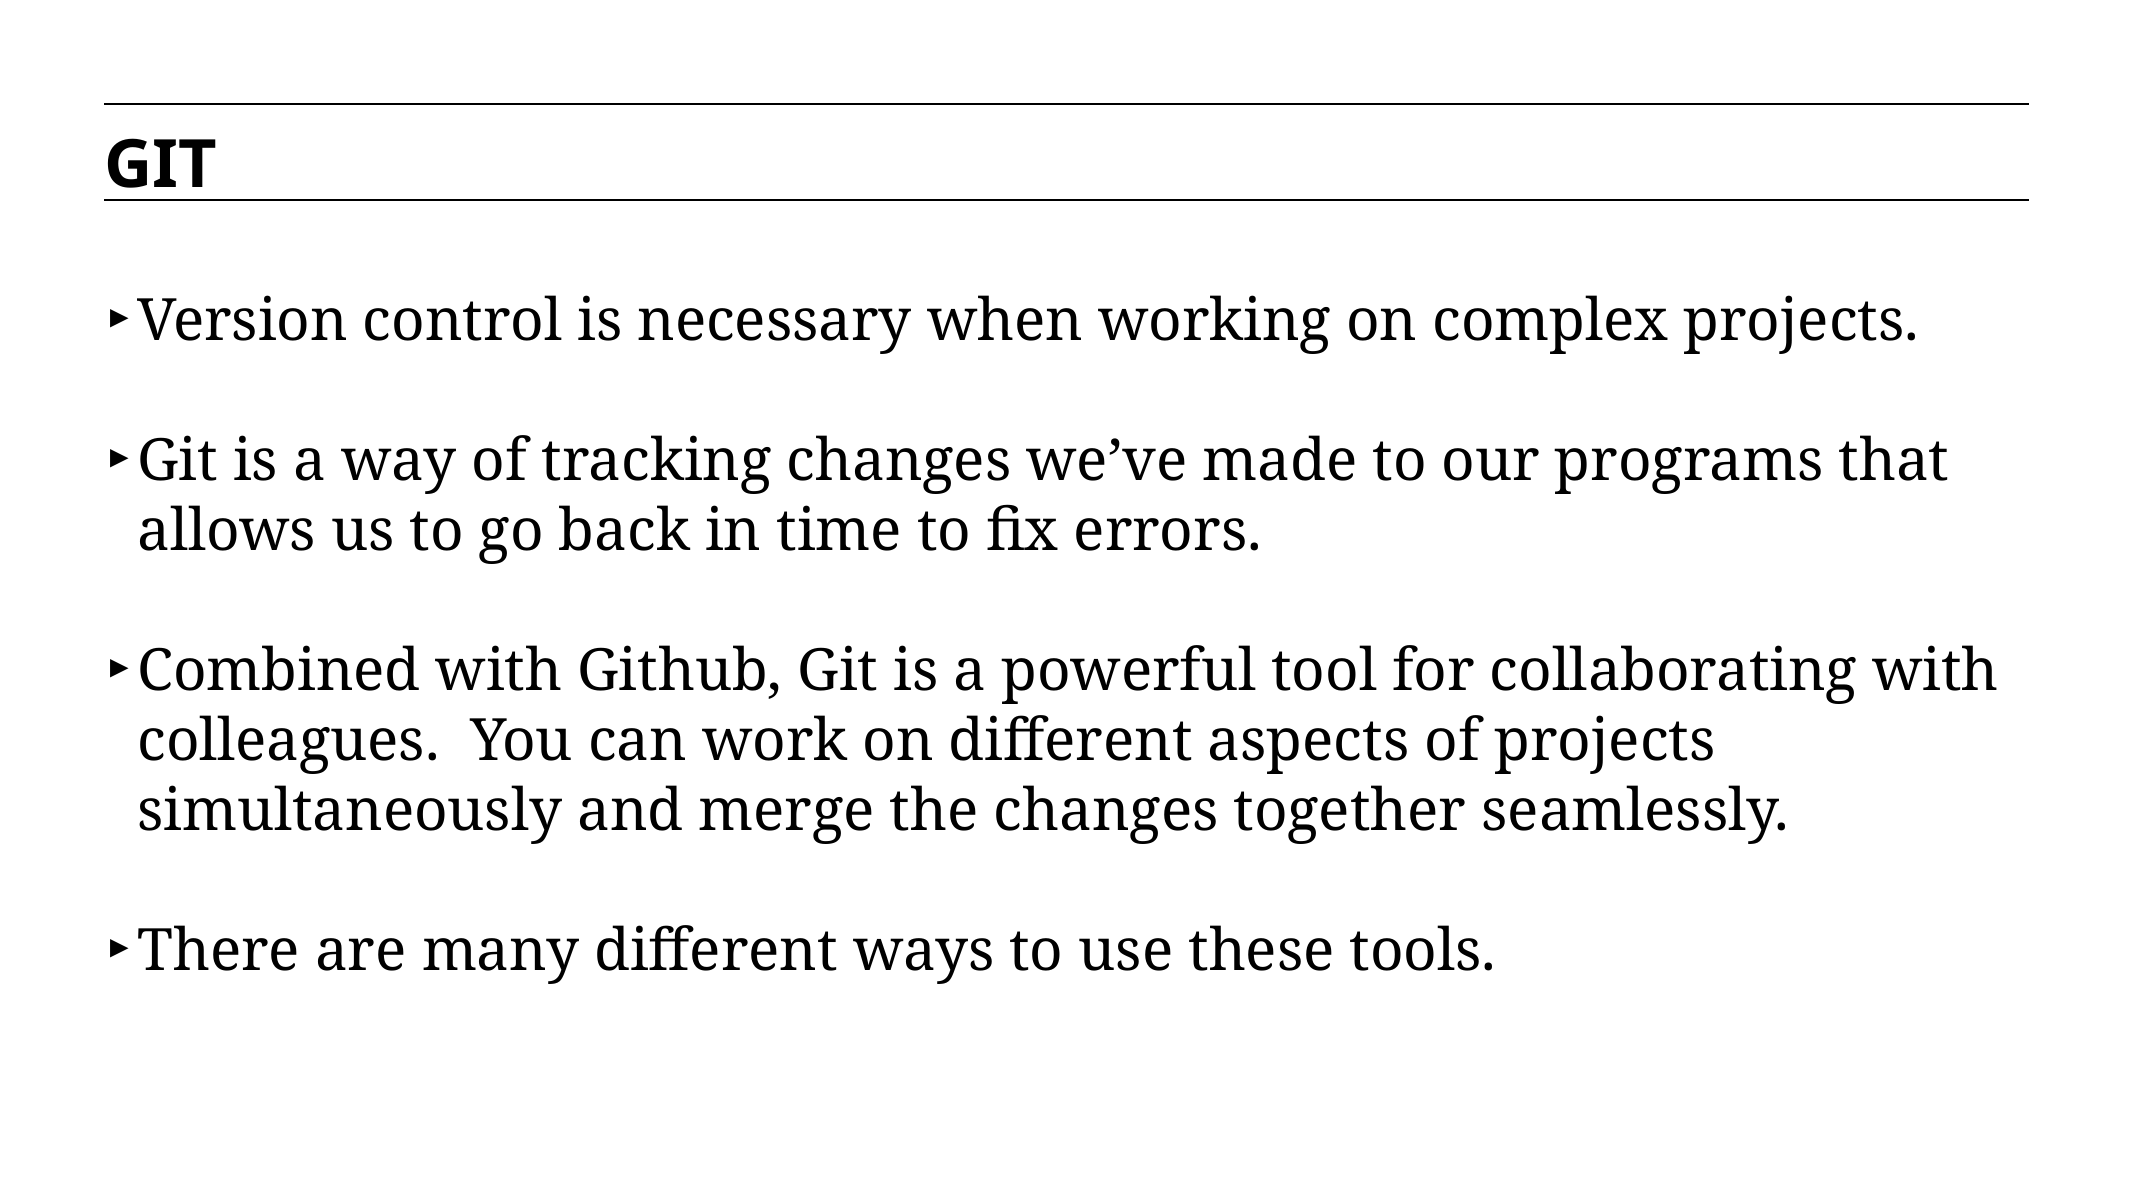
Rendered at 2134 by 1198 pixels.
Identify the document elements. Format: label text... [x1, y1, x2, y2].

text_box GIT [104, 120, 2030, 192]
list Version control is necessary when working on complex projects. Git is a way of tracking changes we’ve made to our programs that allows us to go back in time to fix errors. Combined with Github, Git is a powerful tool for collaborating with colleagues. You can work on different aspects of projects simultaneously and merge the changes together seamlessly. There are many different ways to use these tools. [104, 212, 2030, 837]
